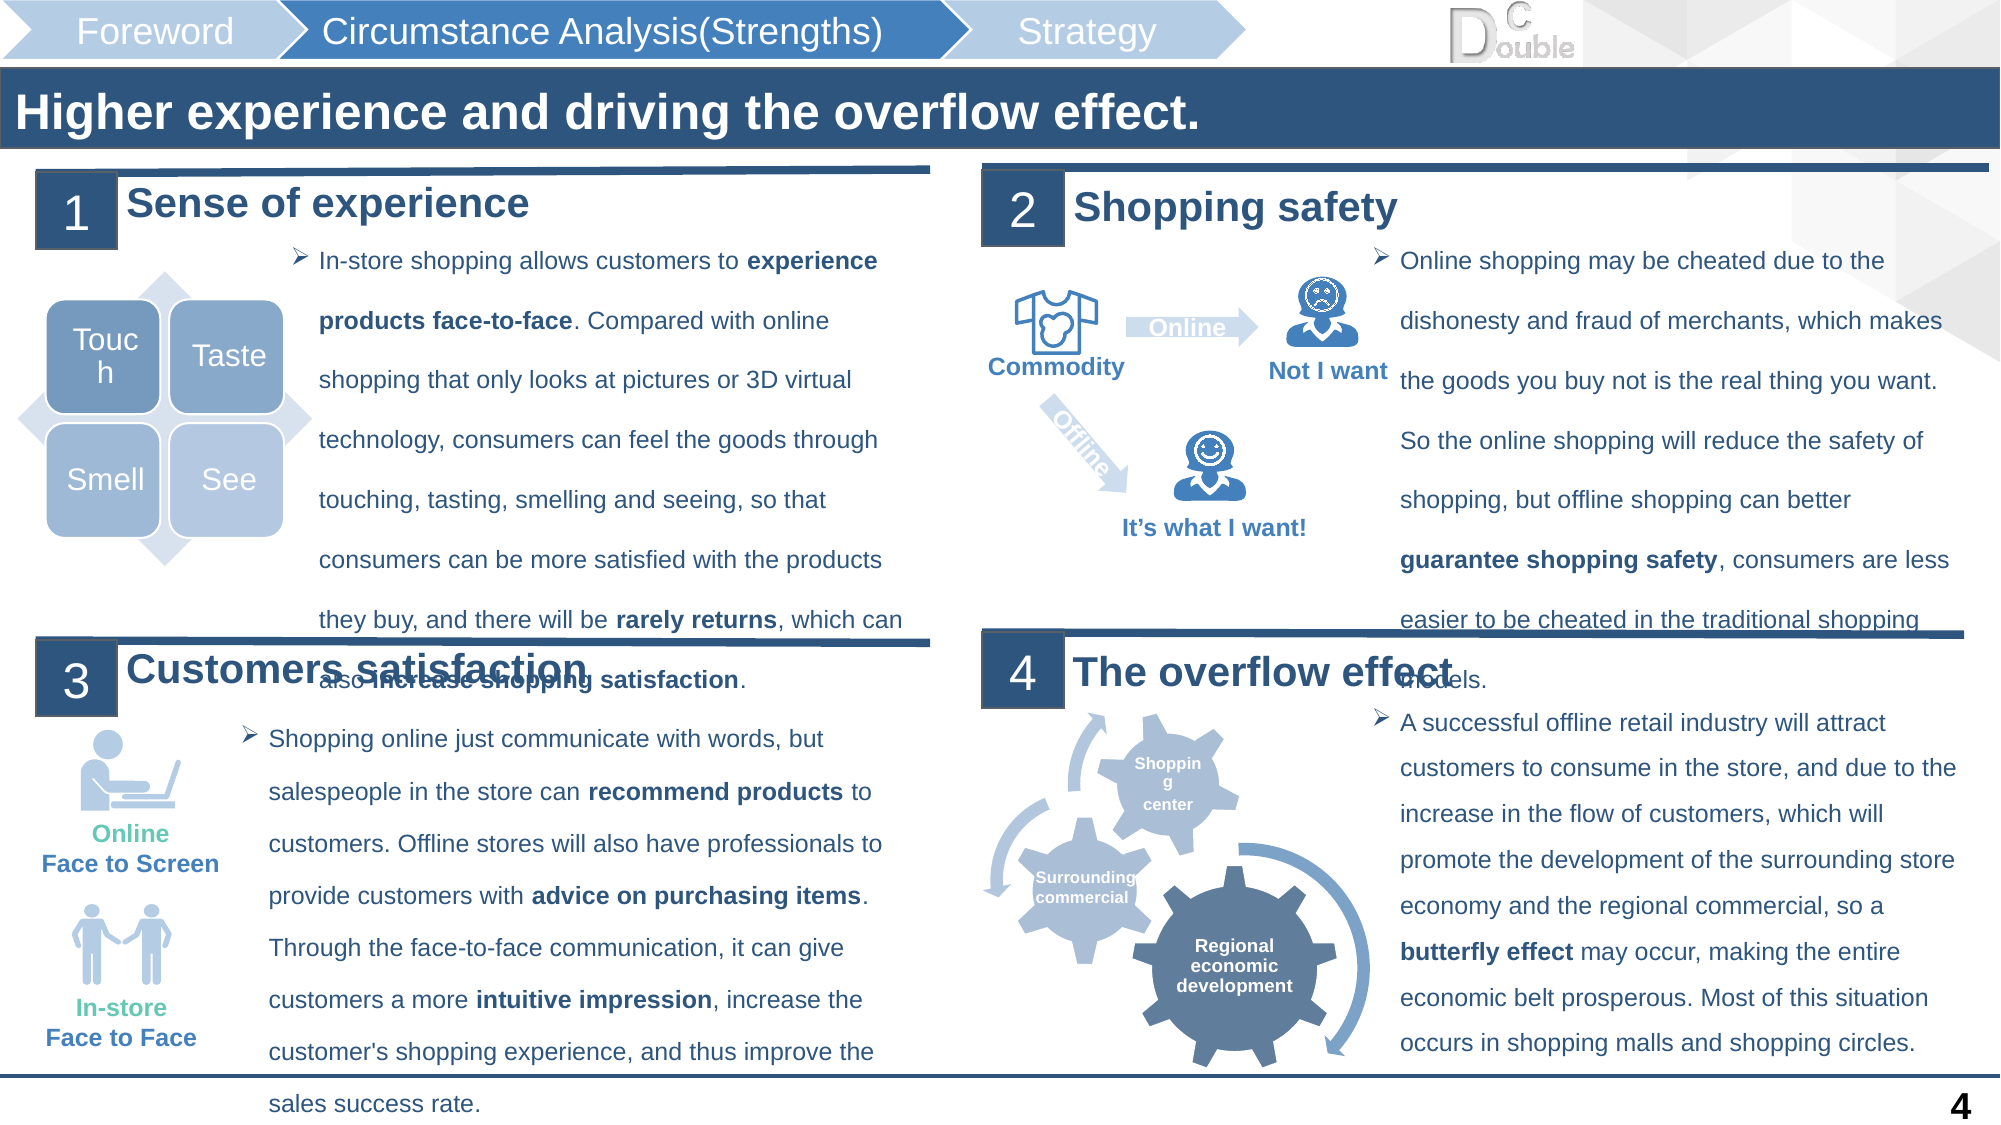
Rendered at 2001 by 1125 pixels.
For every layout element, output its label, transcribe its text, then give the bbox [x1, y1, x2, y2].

text_box 1 [35, 174, 118, 250]
text_box Online shopping may be cheated due to the dishonesty and fraud of merchants, which makes the goods you buy not is the real thing you want. So the online shopping will reduce the safety of shopping, but offline shopping can better guarantee shopping safety, consumers are less easier to be cheated in the traditional shopping models. [1357, 207, 1990, 701]
text_box [1058, 168, 1089, 172]
text_box 3 [35, 643, 118, 717]
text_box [972, 276, 1405, 550]
text_box 4 [981, 631, 1056, 693]
text_box Customers satisfaction [111, 643, 276, 700]
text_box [30, 904, 214, 1061]
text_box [26, 729, 236, 886]
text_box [0, 67, 2000, 148]
text_box Customers satisfaction [111, 634, 276, 640]
text_box Shopping online just communicate with words, but salespeople in the store can recommend products to customers. Offline stores will also have professionals to provide customers with advice on purchasing items. Through the face-to-face communication, it can give customers a more intuitive impression, increase the customer's shopping experience, and thus improve the sales success rate. [225, 693, 950, 1125]
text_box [0, 271, 330, 567]
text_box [35, 169, 931, 174]
text_box Sense of experience [111, 174, 545, 234]
text_box [1056, 627, 1087, 632]
text_box A successful offline retail industry will attract customers to consume in the store, and due to the increase in the flow of customers, which will promote the development of the surrounding store economy and the regional commercial, so a butterfly effect may occur, making the entire economic belt prosperous. Most of this situation occurs in shopping malls and shopping circles. [1357, 682, 1978, 1065]
text_box Shopping safety [1058, 172, 1414, 237]
text_box 4 [1935, 1074, 1984, 1125]
picture [1398, 0, 1597, 67]
text_box The overflow effect [1057, 636, 1357, 693]
text_box 2 [981, 169, 1065, 247]
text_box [901, 693, 1397, 1073]
text_box In-store shopping allows customers to experience products face-to-face. Compared with online shopping that only looks at pictures or 3D virtual technology, consumers can feel the goods through touching, tasting, smelling and seeing, so that consumers can be more satisfied with the products they buy, and there will be rarely returns, which can also increase shopping satisfaction. [276, 206, 953, 701]
